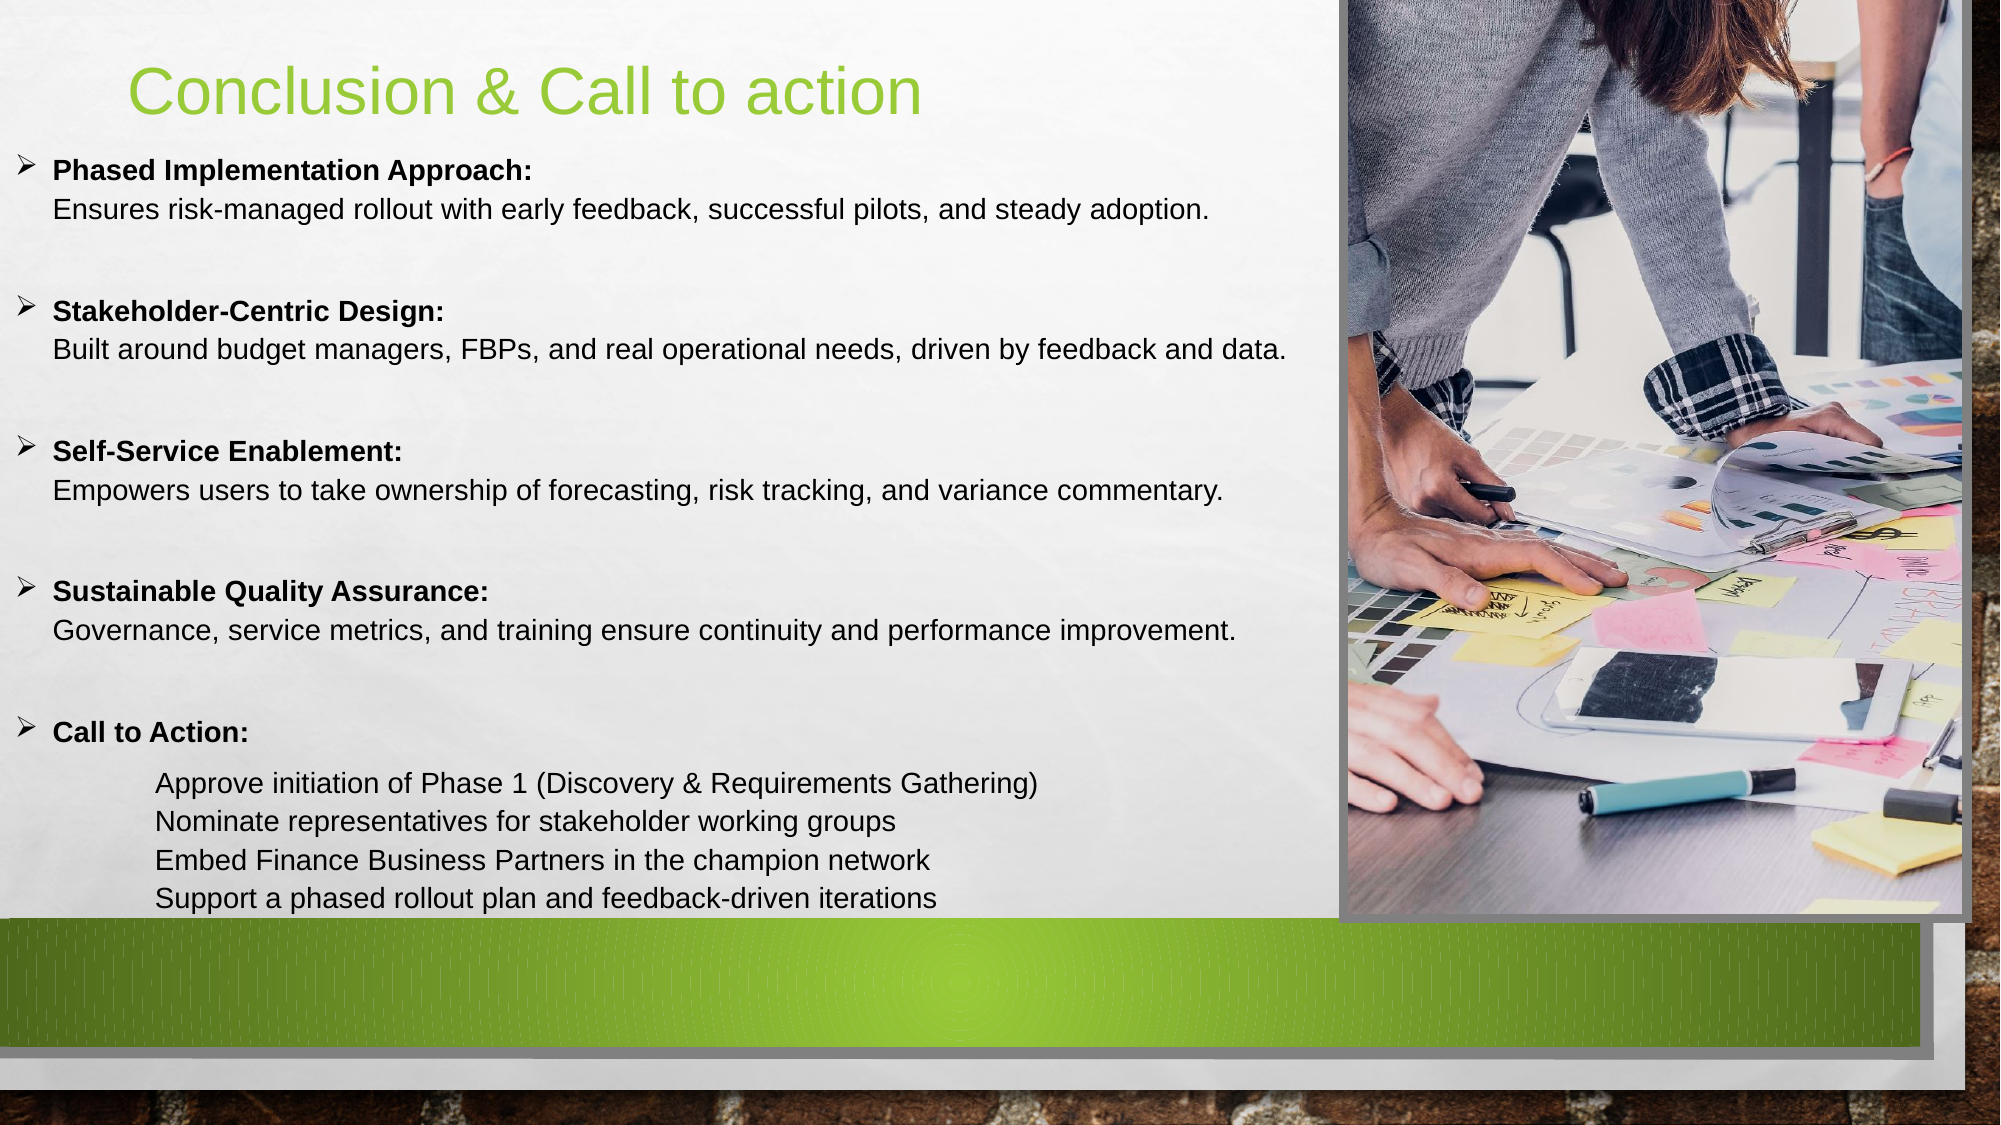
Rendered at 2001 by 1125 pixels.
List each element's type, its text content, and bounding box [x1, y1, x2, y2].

picture [0, 0, 2000, 1125]
title Conclusion & Call to action [112, 37, 1162, 148]
picture [1347, 0, 1963, 915]
list Phased Implementation Approach: Ensures risk-managed rollout with early feedback, successful pilots, and steady adoption. Stakeholder-Centric Design: Built around budget managers, FBPs, and real operational needs, driven by feedback and data. Self-Service Enablement: Empowers users to take ownership of forecasting, risk tracking, and variance commentary. Sustainable Quality Assurance: Governance, service metrics, and training ensure continuity and performance improvement. Call to Action: Approve initiation of Phase 1 (Discovery & Requirements Gathering) Nominate representatives for stakeholder working groups Embed Finance Business Partners in the champion network Support a phased rollout plan and feedback-driven iterations [0, 148, 1339, 915]
